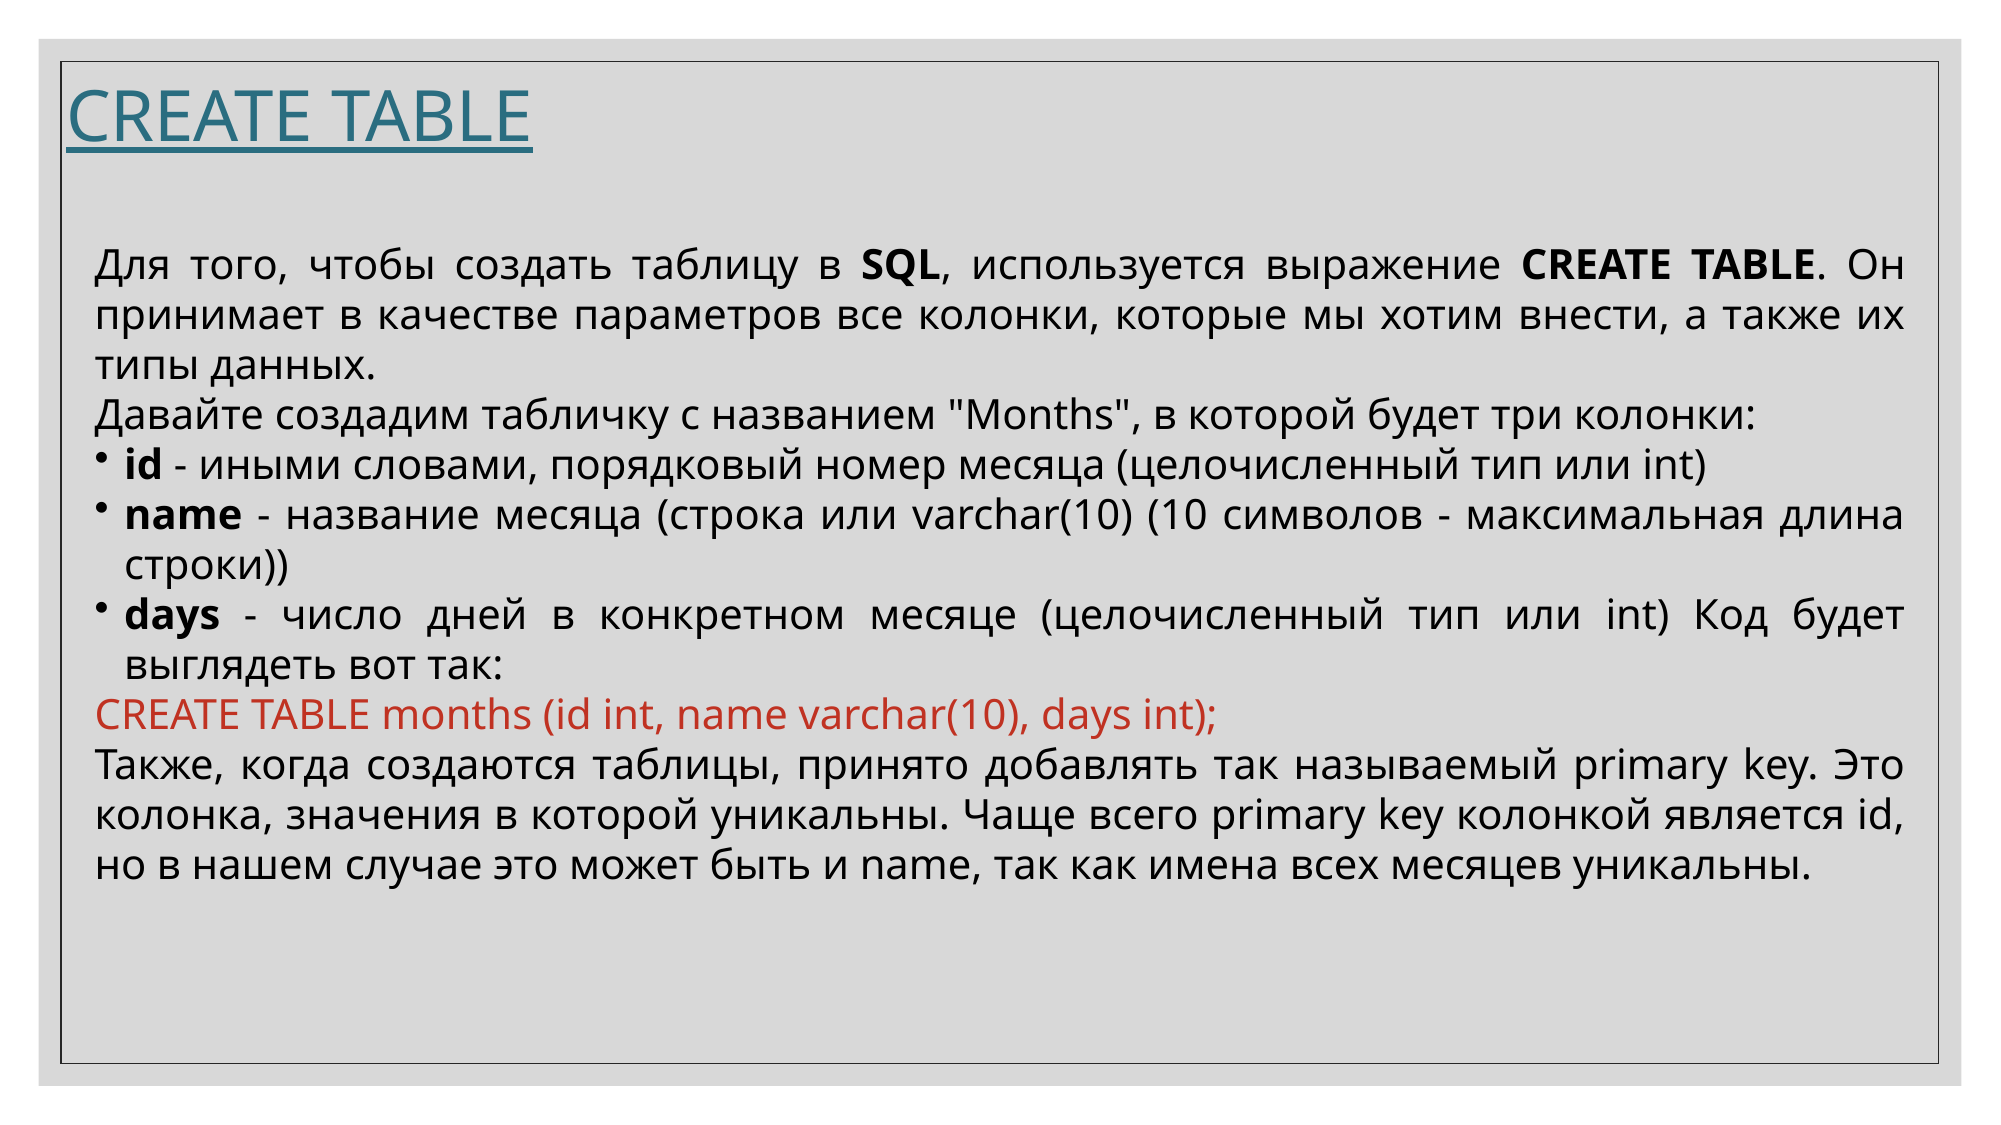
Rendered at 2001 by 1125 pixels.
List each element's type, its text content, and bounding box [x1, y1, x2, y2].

text_box Для того, чтобы создать таблицу в SQL, используется выражение CREATE TABLE. Он принимает в качестве параметров все колонки, которые мы хотим внести, а также их типы данных. Давайте создадим табличку с названием "Months", в которой будет три колонки: id - иными словами, порядковый номер месяца (целочисленный тип или int) name - название месяца (строка или varchar(10) (10 символов - максимальная длина строки)) days - число дней в конкретном месяце (целочисленный тип или int) Код будет выглядеть вот так: CREATE TABLE months (id int, name varchar(10), days int); Также, когда создаются таблицы, принято добавлять так называемый primary key. Это колонка, значения в которой уникальны. Чаще всего primary key колонкой является id, но в нашем случае это может быть и name, так как имена всех месяцев уникальны. [87, 230, 1913, 896]
text_box CREATE TABLE [58, 63, 541, 164]
